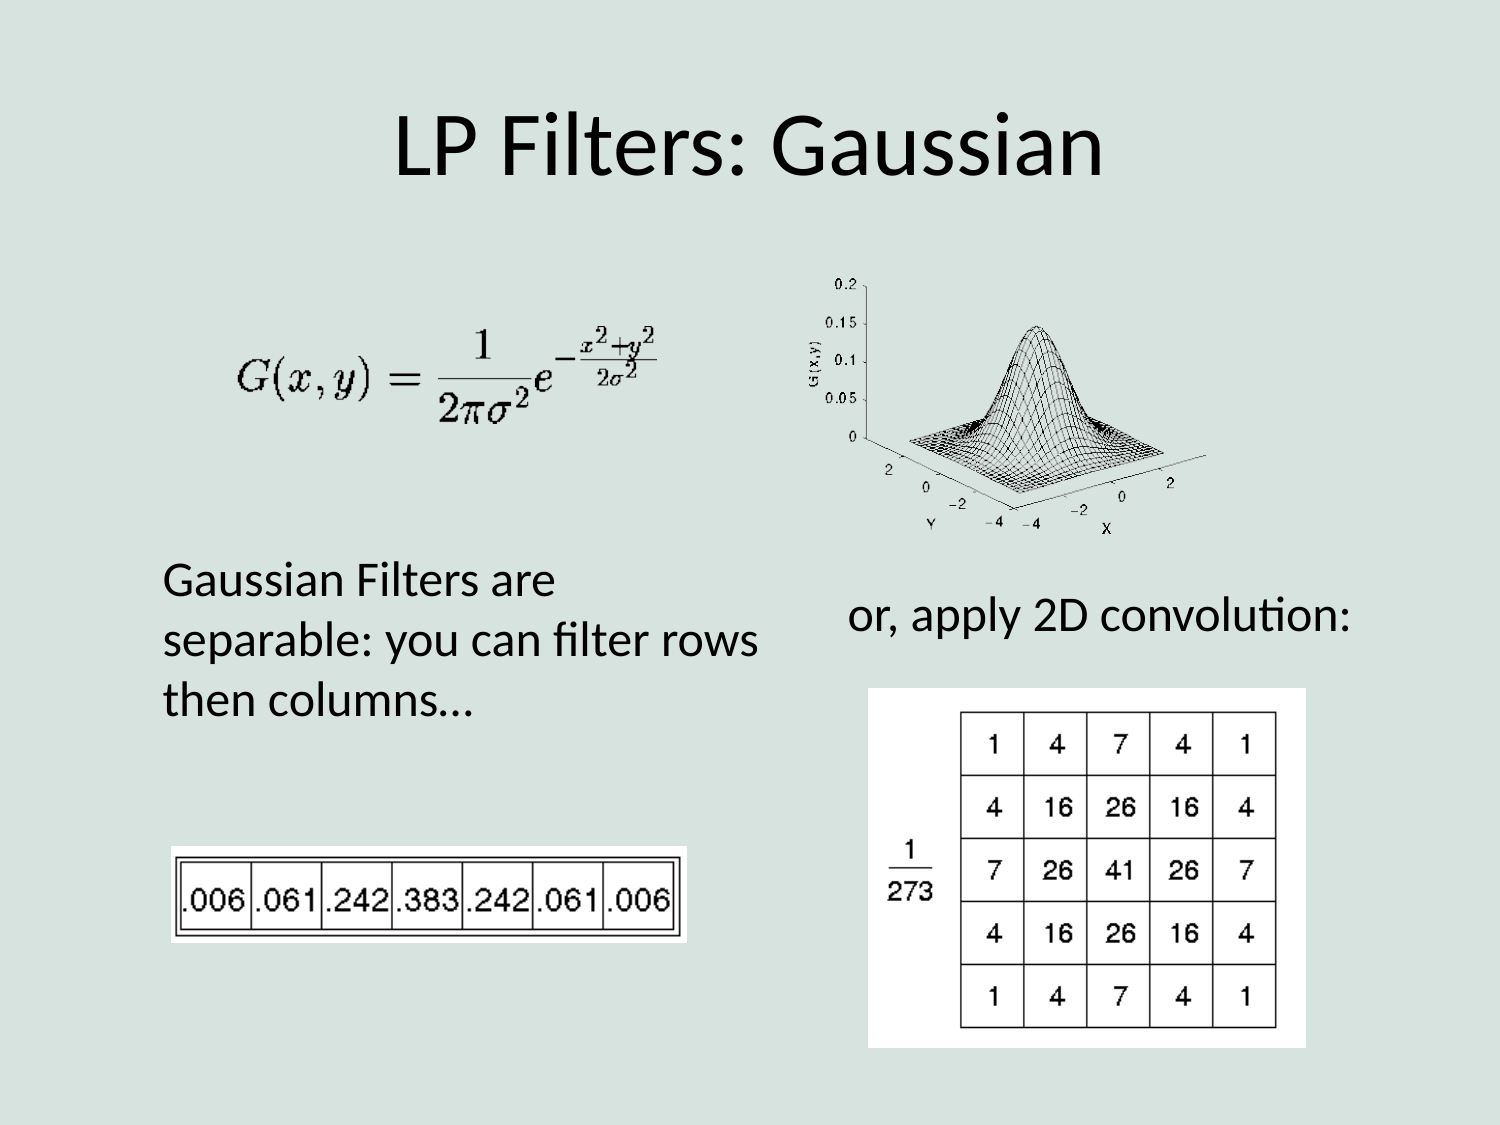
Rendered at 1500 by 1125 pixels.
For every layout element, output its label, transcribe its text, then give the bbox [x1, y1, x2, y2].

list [808, 278, 1206, 534]
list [867, 688, 1306, 1048]
title LP Filters: Gaussian [75, 45, 1425, 233]
text_box Gaussian Filters are separable: you can filter rows then columns… [147, 538, 774, 734]
text_box or, apply 2D convolution: [832, 574, 1459, 649]
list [170, 845, 687, 944]
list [229, 325, 657, 424]
